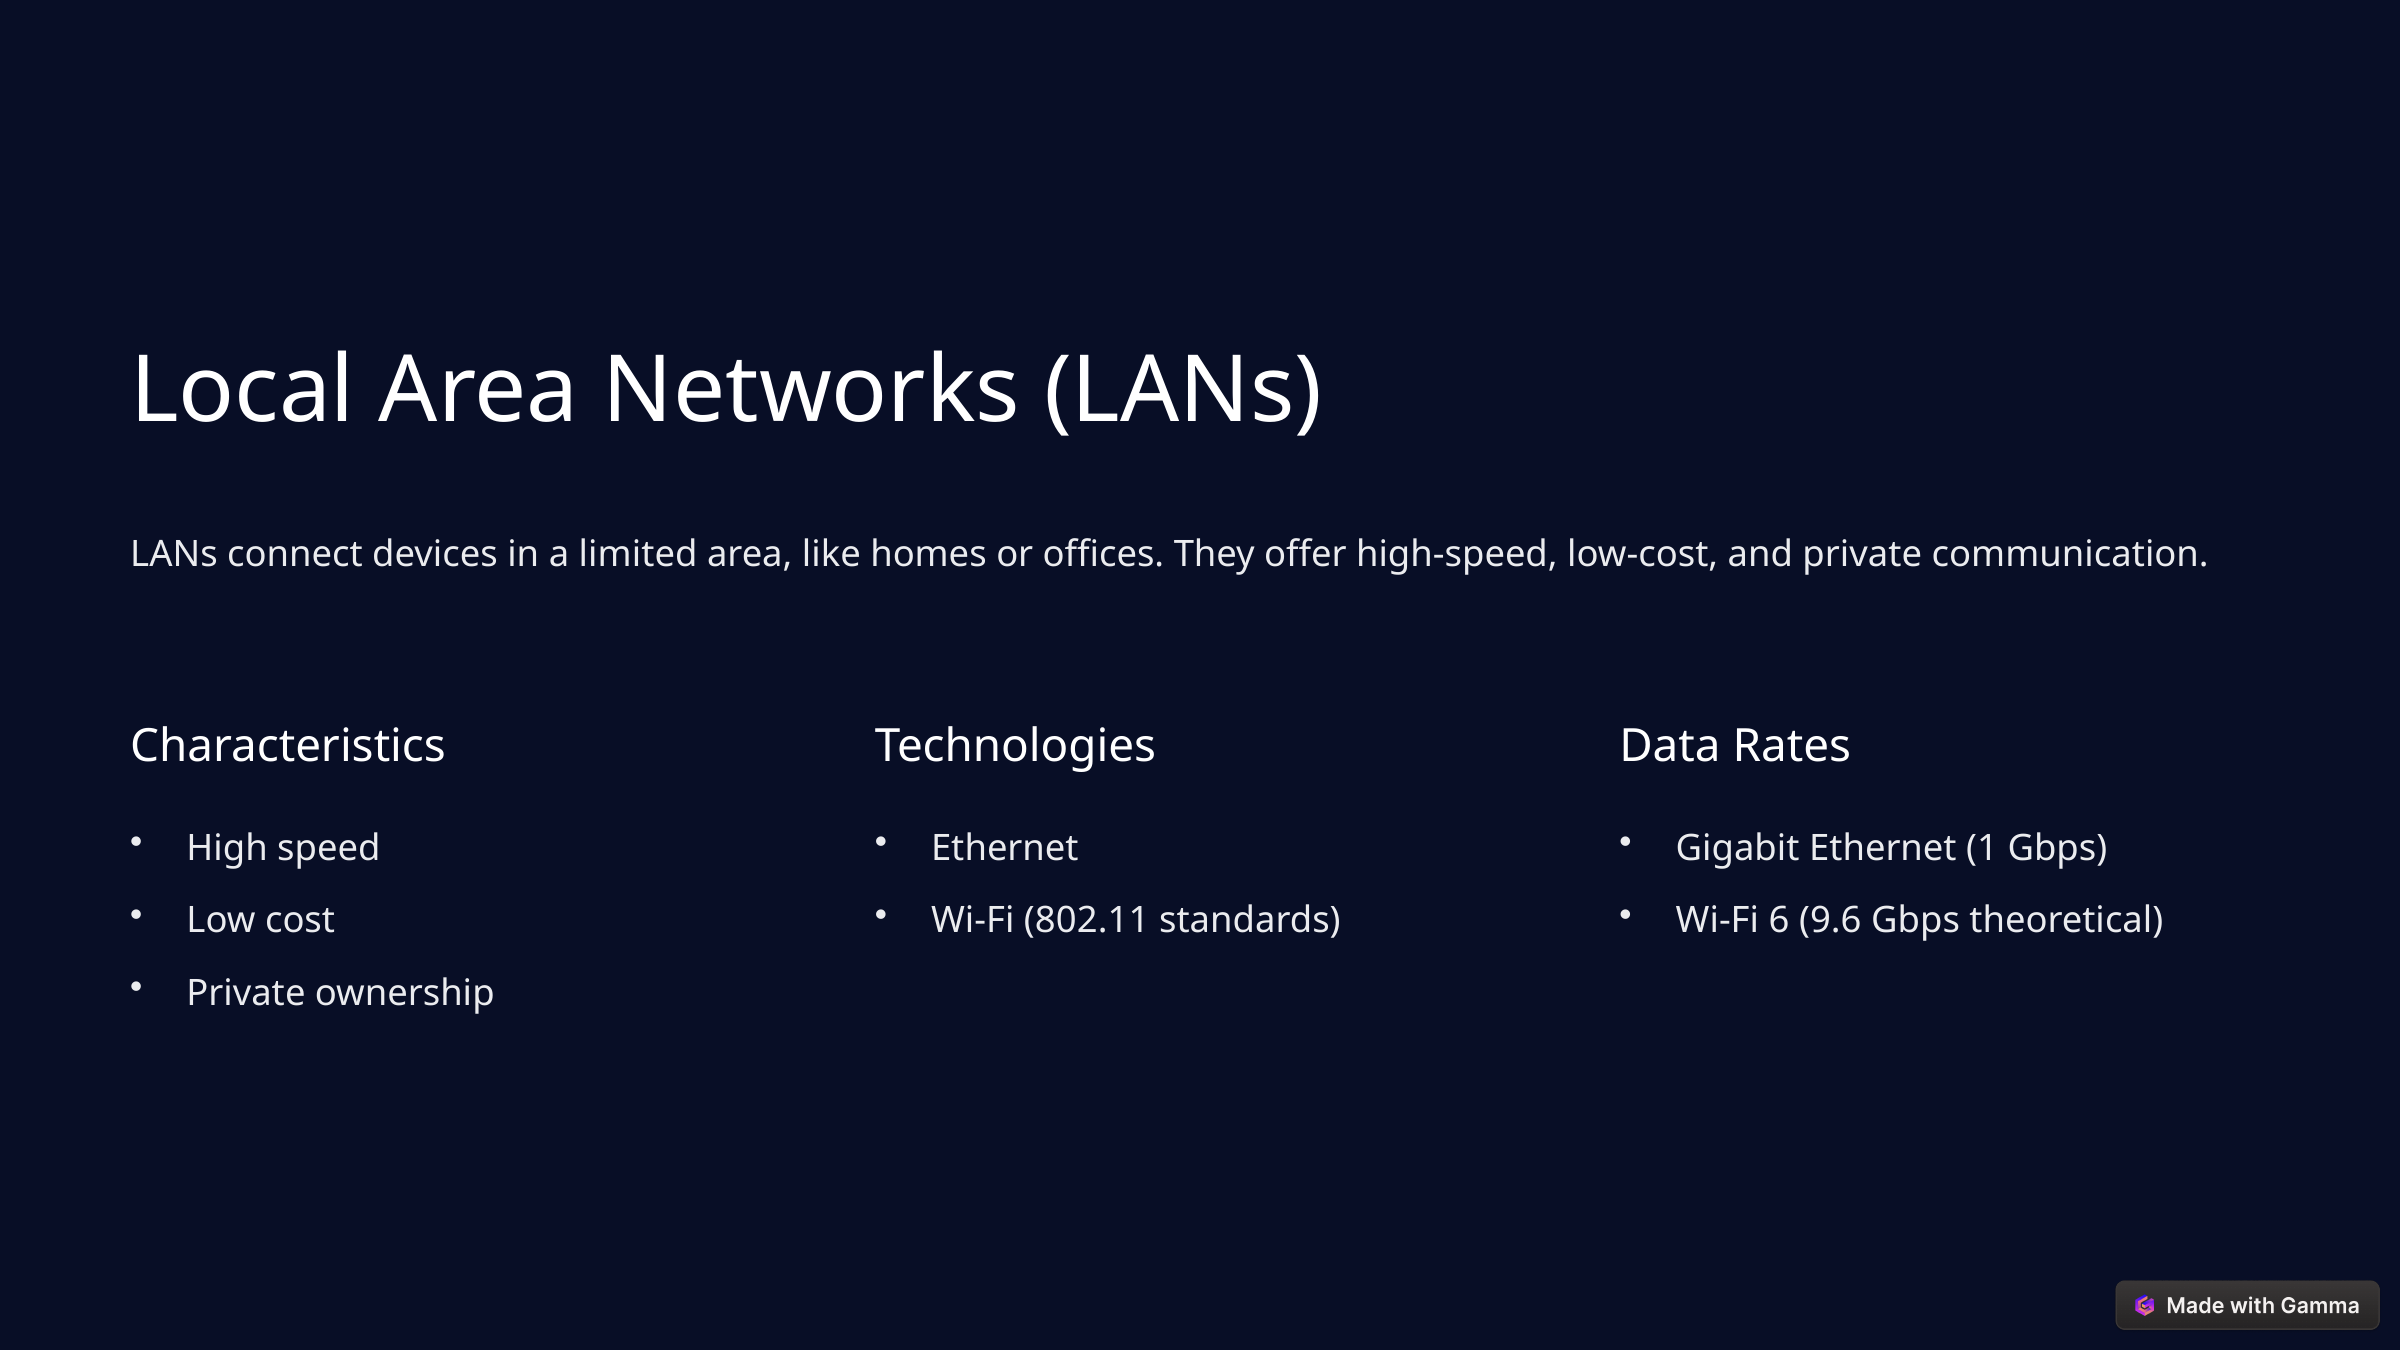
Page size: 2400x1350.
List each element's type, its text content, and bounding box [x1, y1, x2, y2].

text_box Low cost [130, 880, 783, 941]
text_box Characteristics [130, 712, 596, 771]
text_box Private ownership [130, 953, 783, 1013]
text_box Ethernet [874, 808, 1528, 868]
picture [2106, 1271, 2389, 1339]
text_box Data Rates [1619, 712, 2085, 771]
text_box High speed [130, 808, 783, 868]
text_box Wi-Fi 6 (9.6 Gbps theoretical) [1619, 880, 2272, 941]
text_box Wi-Fi (802.11 standards) [874, 880, 1528, 941]
text_box LANs connect devices in a limited area, like homes or offices. They offer high-speed, low-cost, and private communication. [130, 514, 2270, 634]
text_box Local Area Networks (LANs) [130, 324, 1381, 441]
text_box Technologies [874, 712, 1340, 771]
text_box Gigabit Ethernet (1 Gbps) [1619, 808, 2272, 868]
